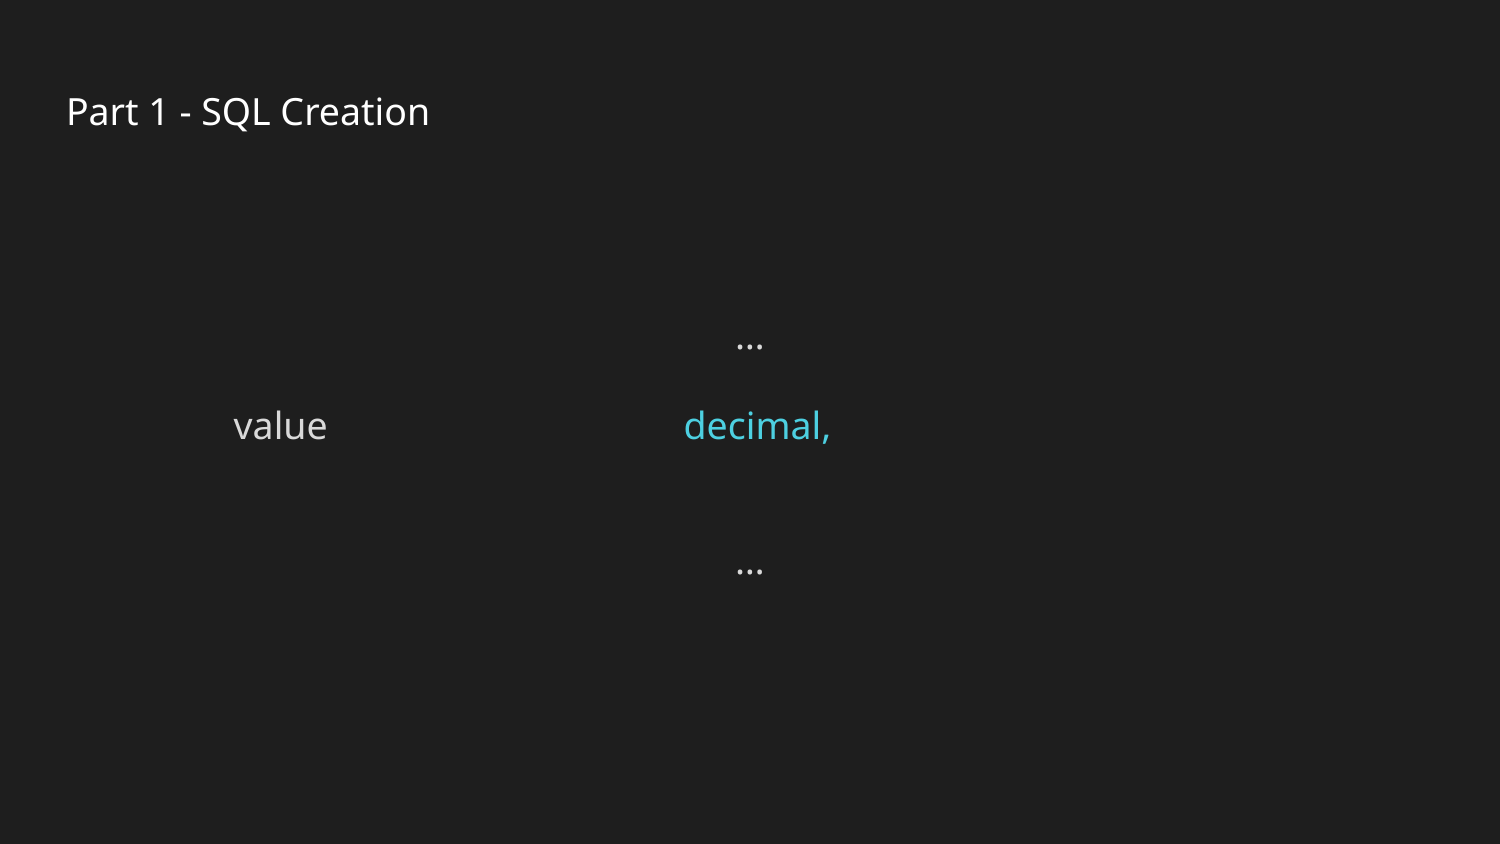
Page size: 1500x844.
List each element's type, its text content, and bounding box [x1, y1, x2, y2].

title Part 1 - SQL Creation [51, 72, 1449, 167]
title … value decimal, … [218, 296, 1282, 597]
